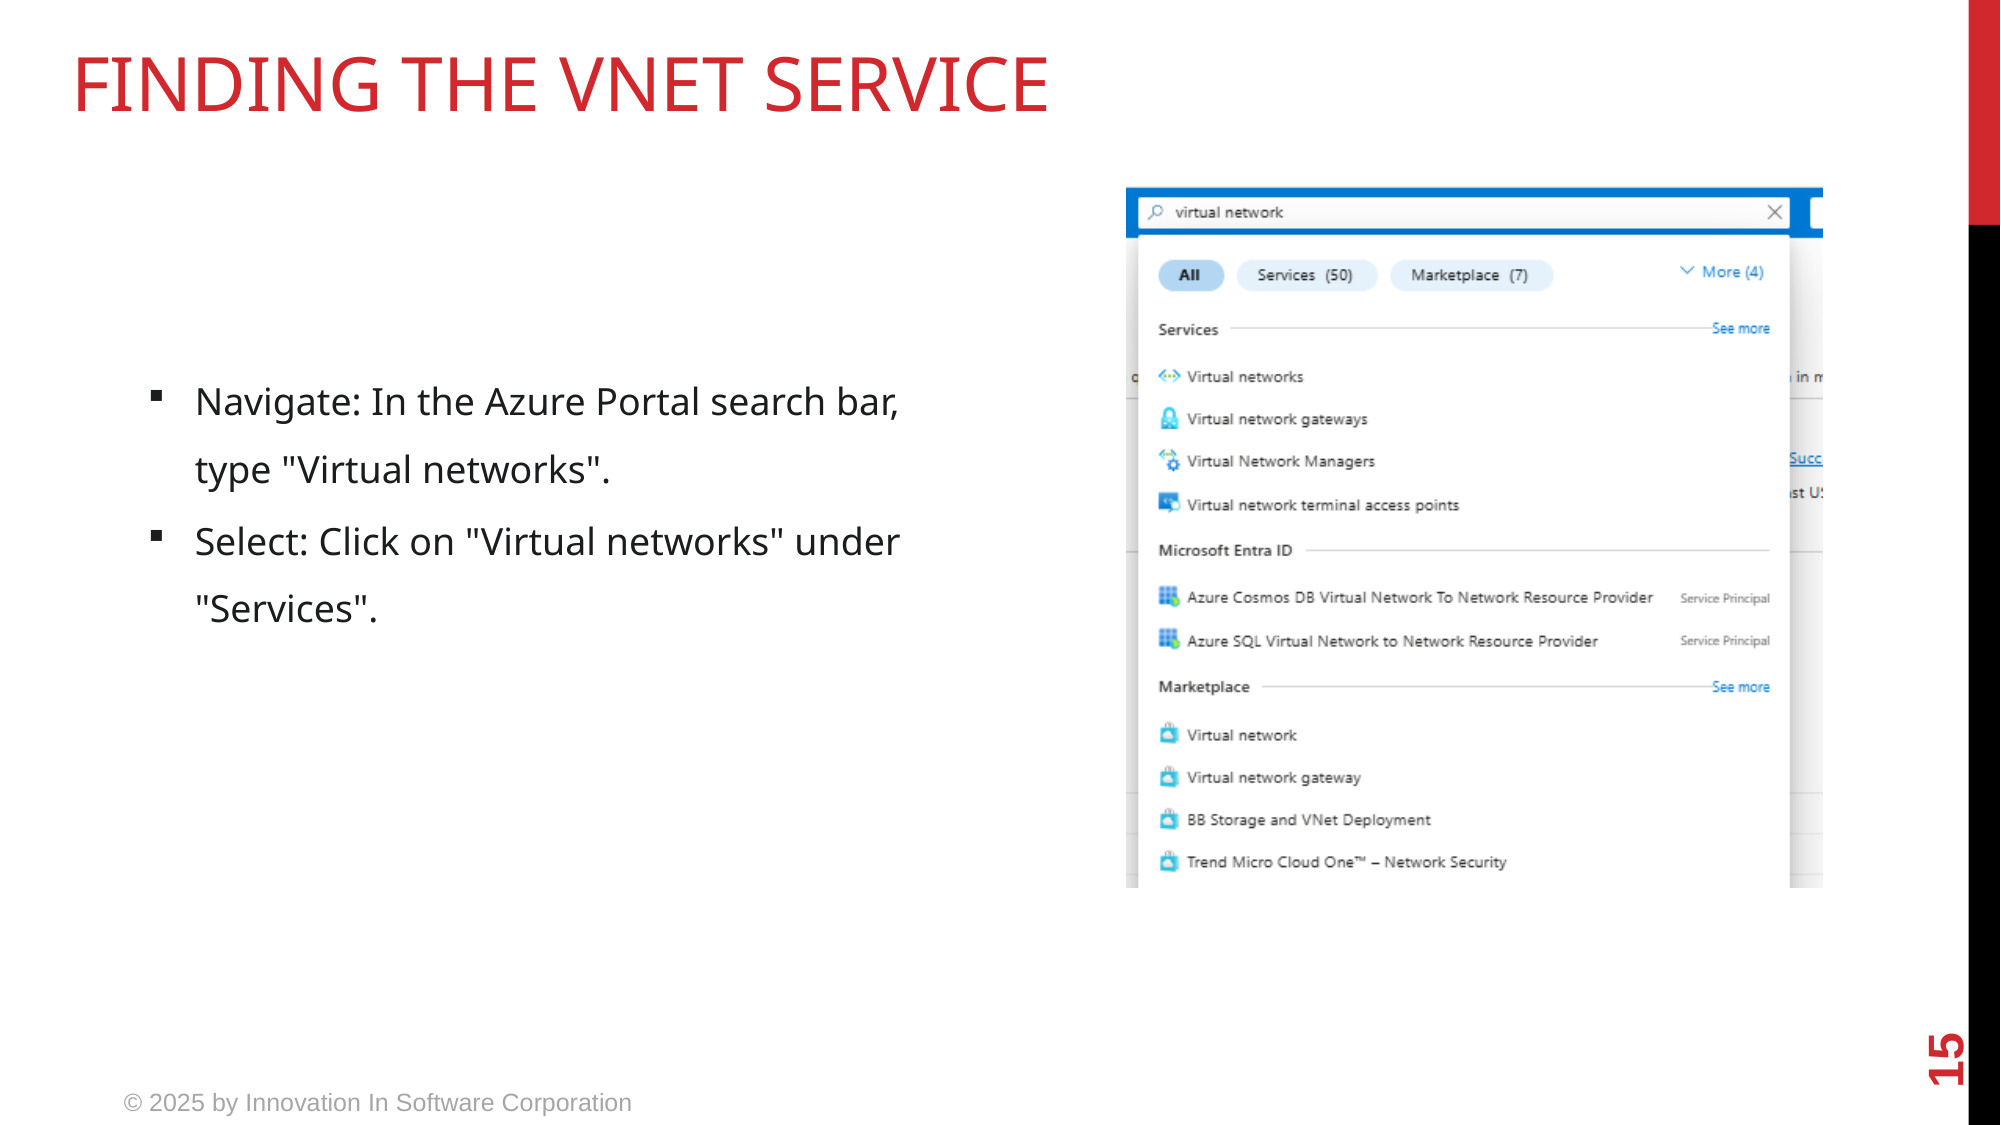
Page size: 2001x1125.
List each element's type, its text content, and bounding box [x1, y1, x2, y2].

text_box Navigate: In the Azure Portal search bar, type "Virtual networks". Select: Click on "Virtual networks" under "Services". [133, 348, 959, 638]
title Finding the vnet service [69, 0, 2000, 127]
picture [1126, 185, 1823, 888]
footer © 2025 by Innovation In Software Corporation [7, 1078, 758, 1125]
slide_number 15 [1903, 887, 1984, 1104]
